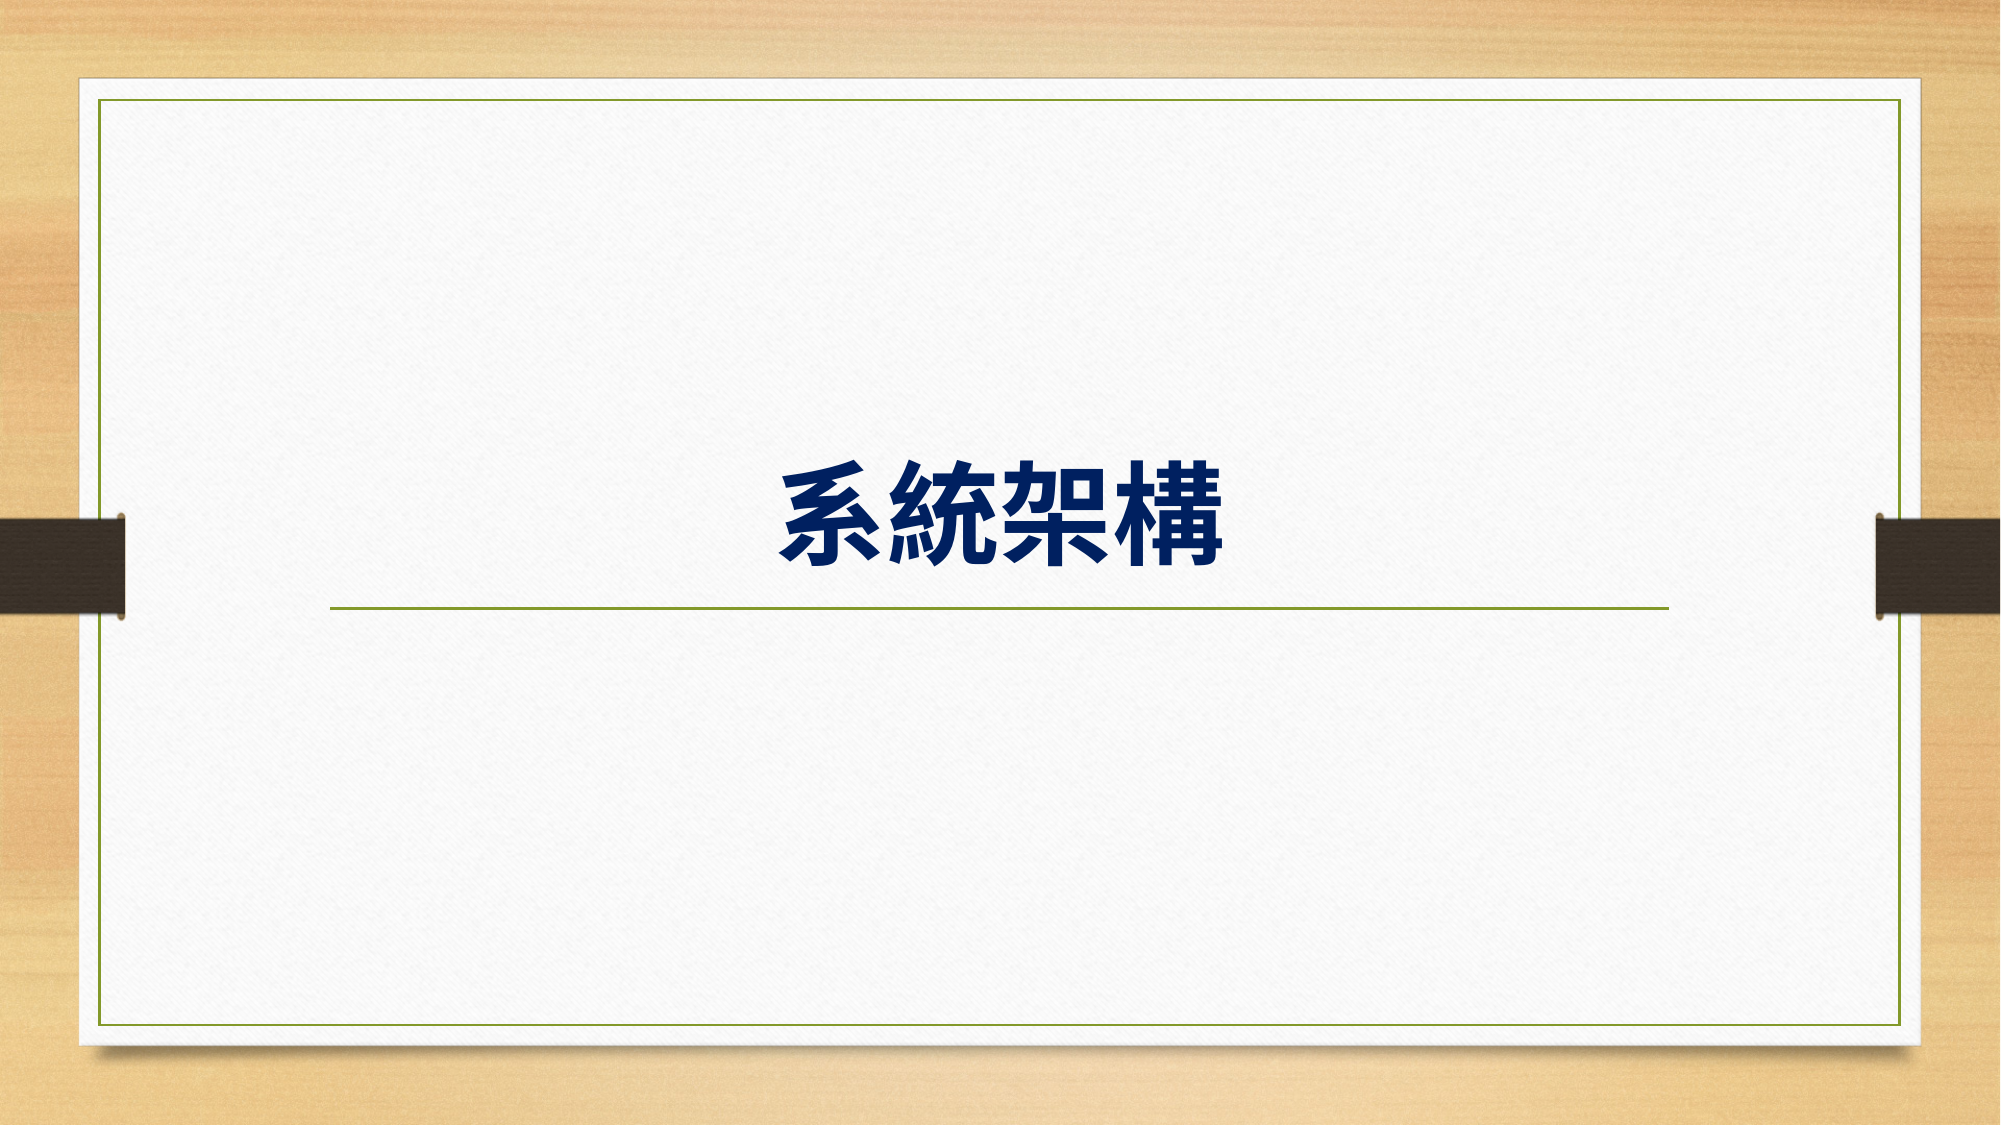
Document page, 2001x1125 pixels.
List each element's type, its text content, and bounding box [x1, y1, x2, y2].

title 系統架構 [330, 287, 1669, 587]
picture [0, 0, 2001, 1125]
